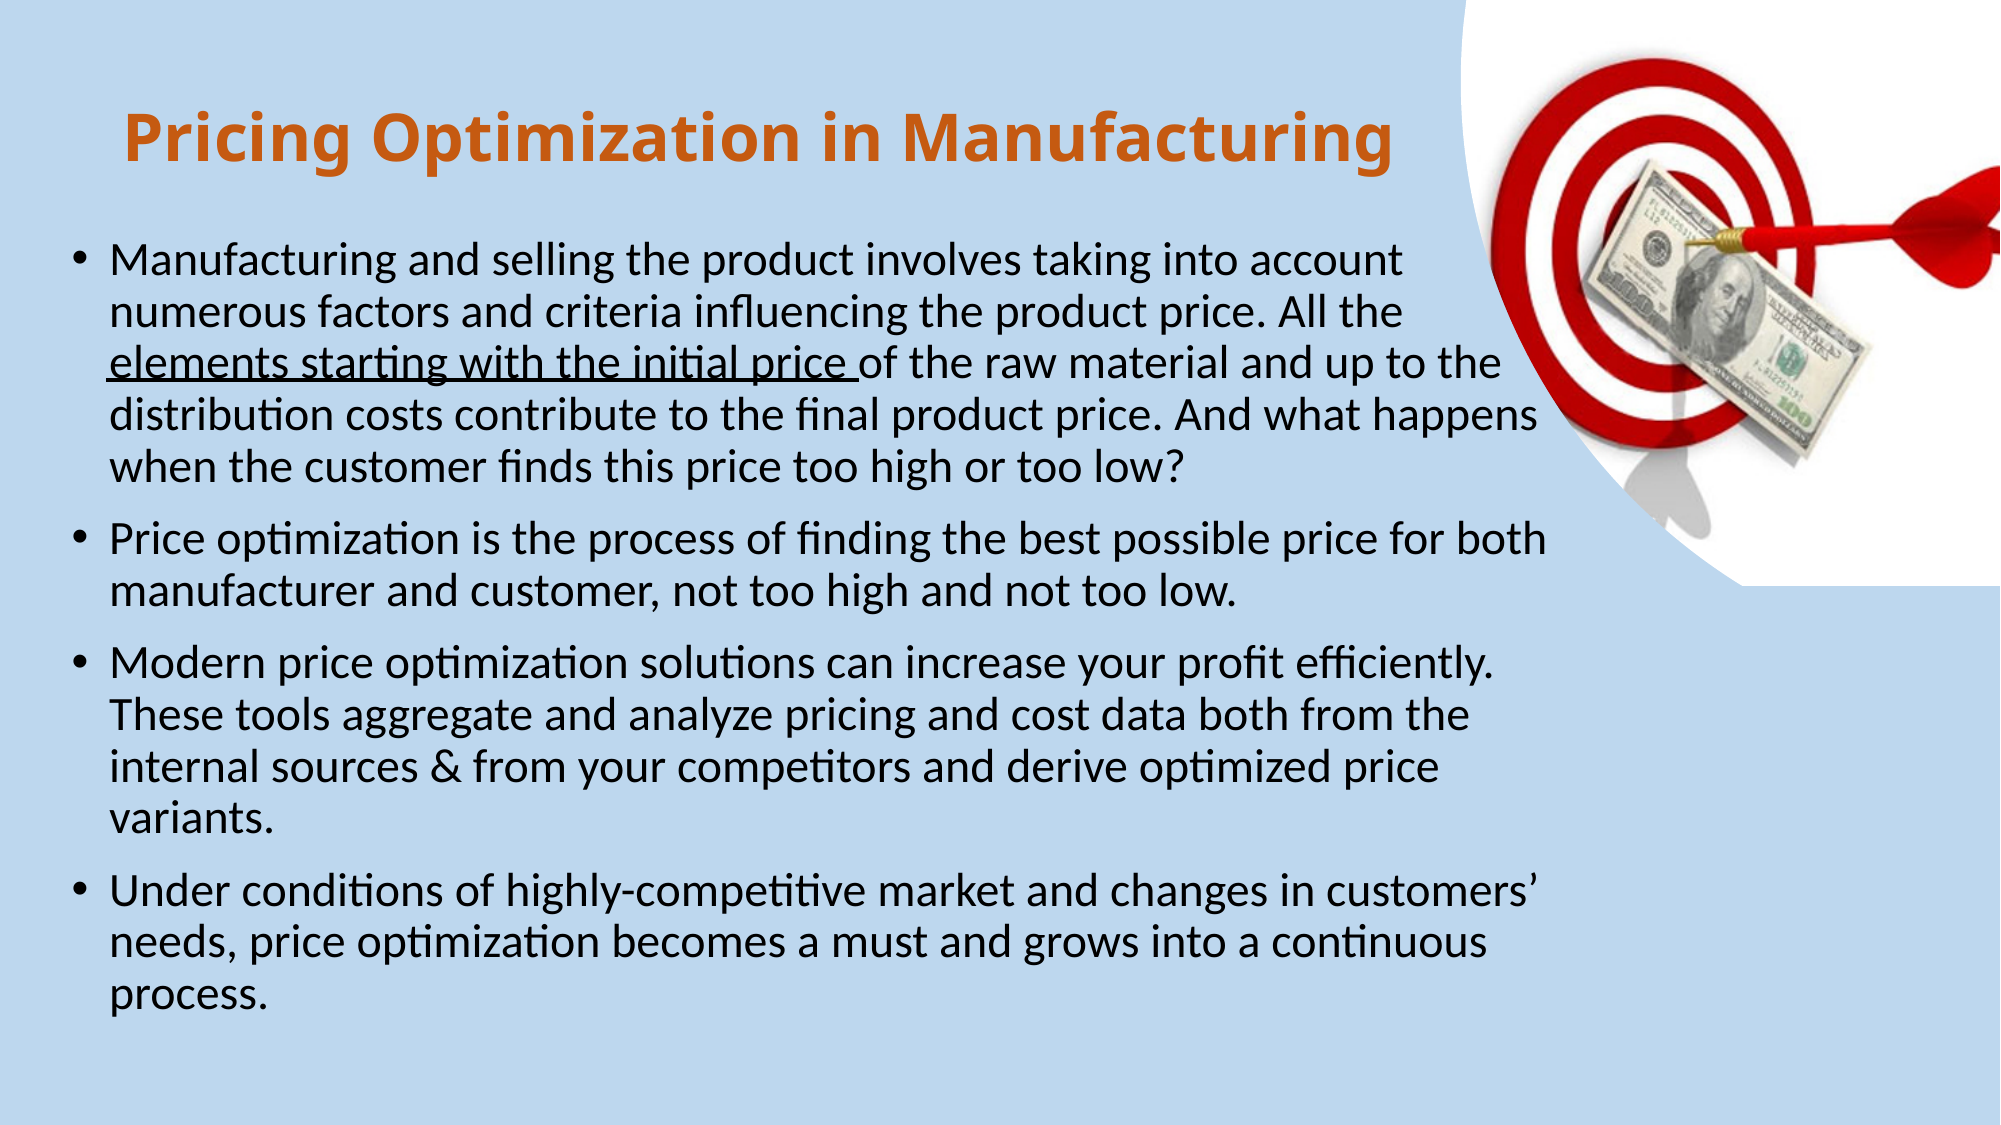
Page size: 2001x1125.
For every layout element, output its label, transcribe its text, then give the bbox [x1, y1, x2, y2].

picture [1460, 0, 2000, 586]
list Manufacturing and selling the product involves taking into account numerous factors and criteria influencing the product price. All the elements starting with the initial price of the raw material and up to the distribution costs contribute to the final product price. And what happens when the customer finds this price too high or too low? Price optimization is the process of finding the best possible price for both manufacturer and customer, not too high and not too low. Modern price optimization solutions can increase your profit efficiently. These tools aggregate and analyze pricing and cost data both from the internal sources & from your competitors and derive optimized price variants. Under conditions of highly-competitive market and changes in customers’ needs, price optimization becomes a must and grows into a continuous process. [56, 226, 1567, 946]
title Pricing Optimization in Manufacturing [107, 80, 1460, 200]
